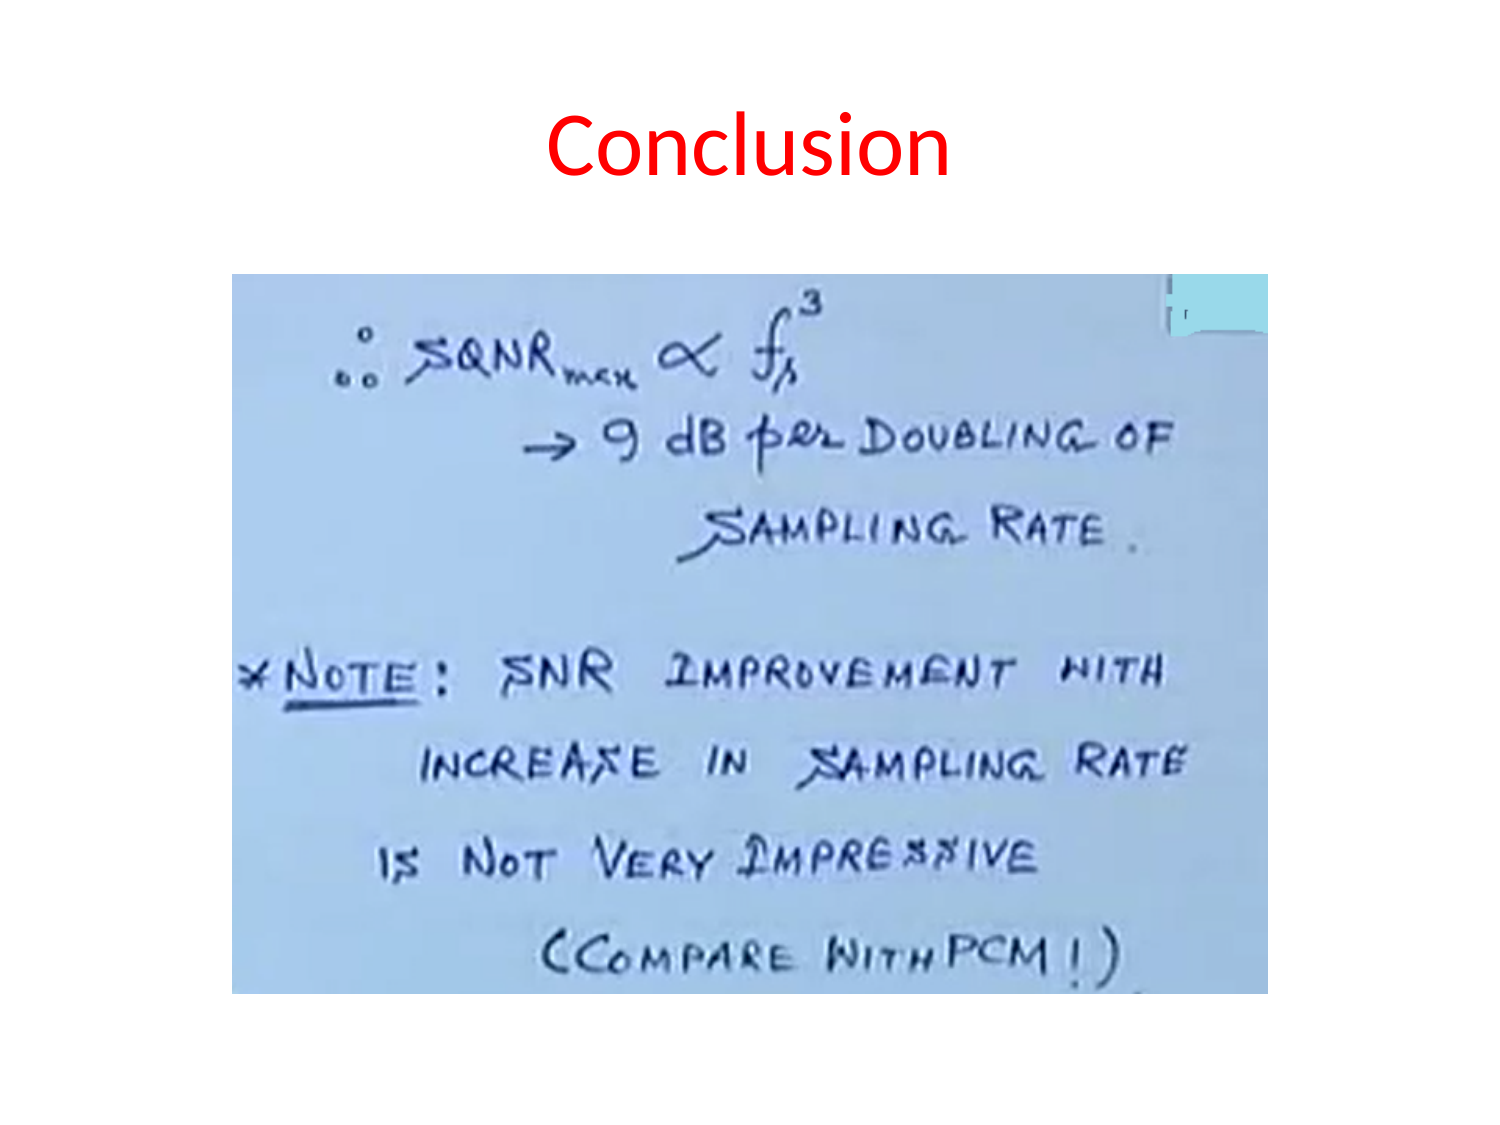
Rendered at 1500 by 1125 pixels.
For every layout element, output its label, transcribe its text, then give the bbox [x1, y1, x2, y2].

title Conclusion [75, 45, 1425, 233]
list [232, 274, 1268, 994]
